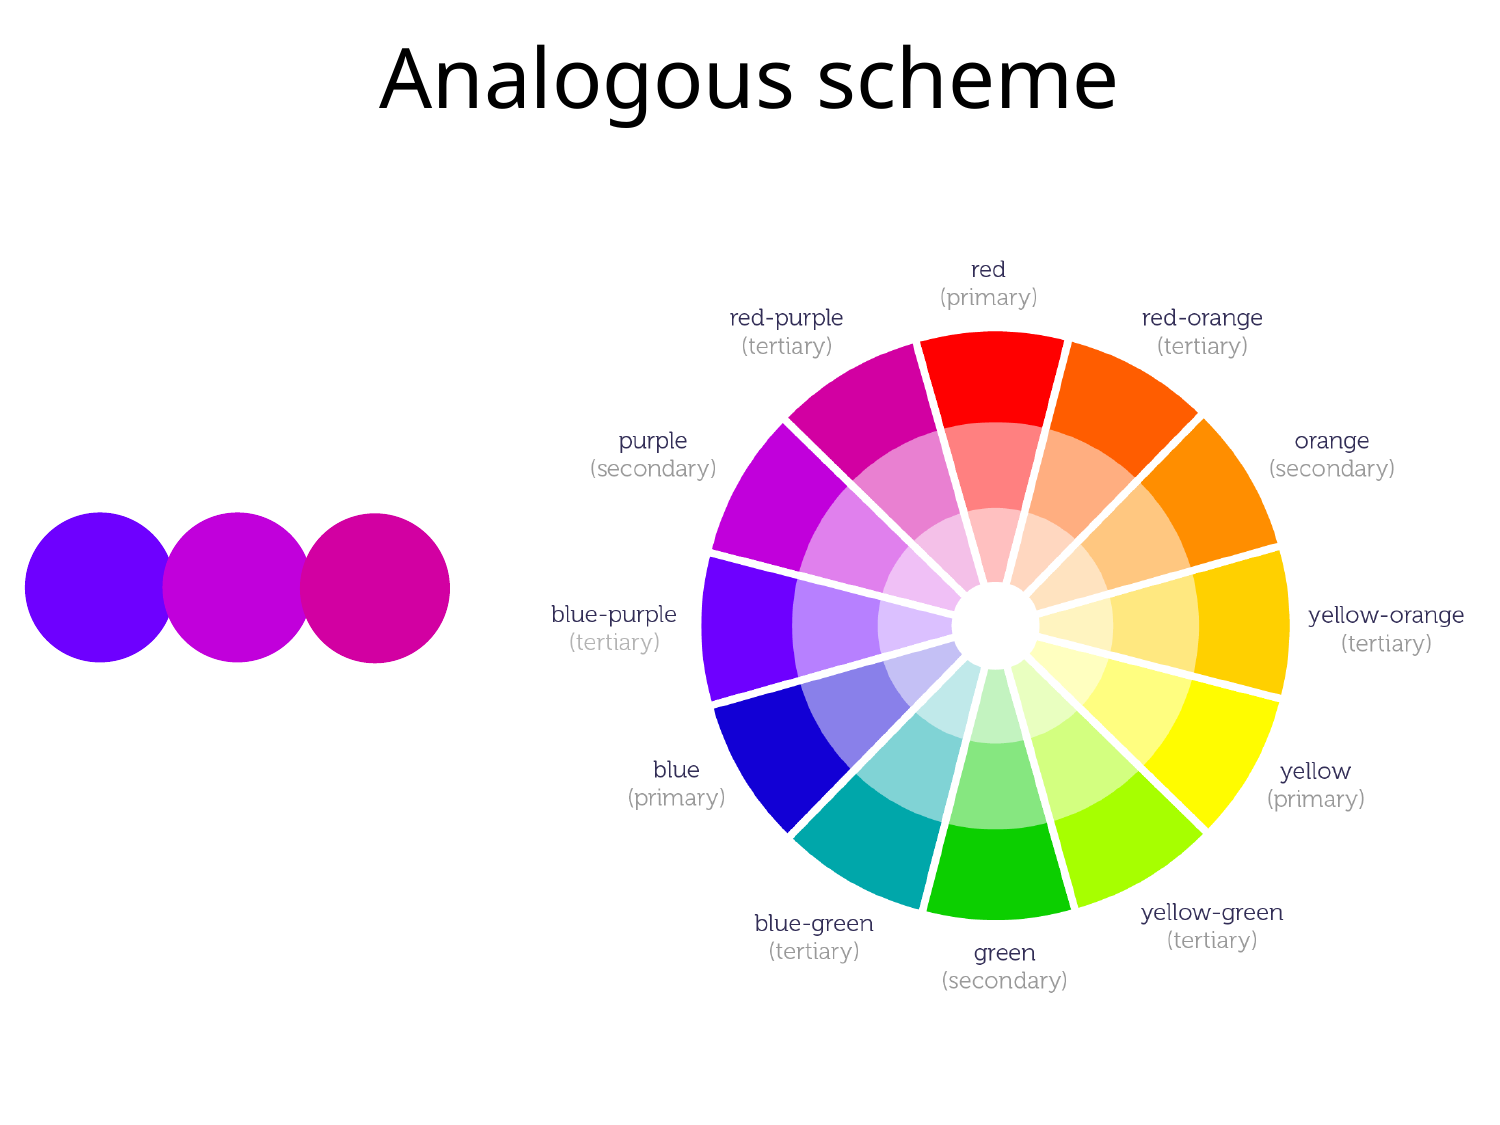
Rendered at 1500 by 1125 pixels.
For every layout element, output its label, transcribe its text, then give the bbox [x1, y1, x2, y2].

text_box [24, 237, 1500, 1024]
title Analogous scheme [0, 0, 1500, 151]
